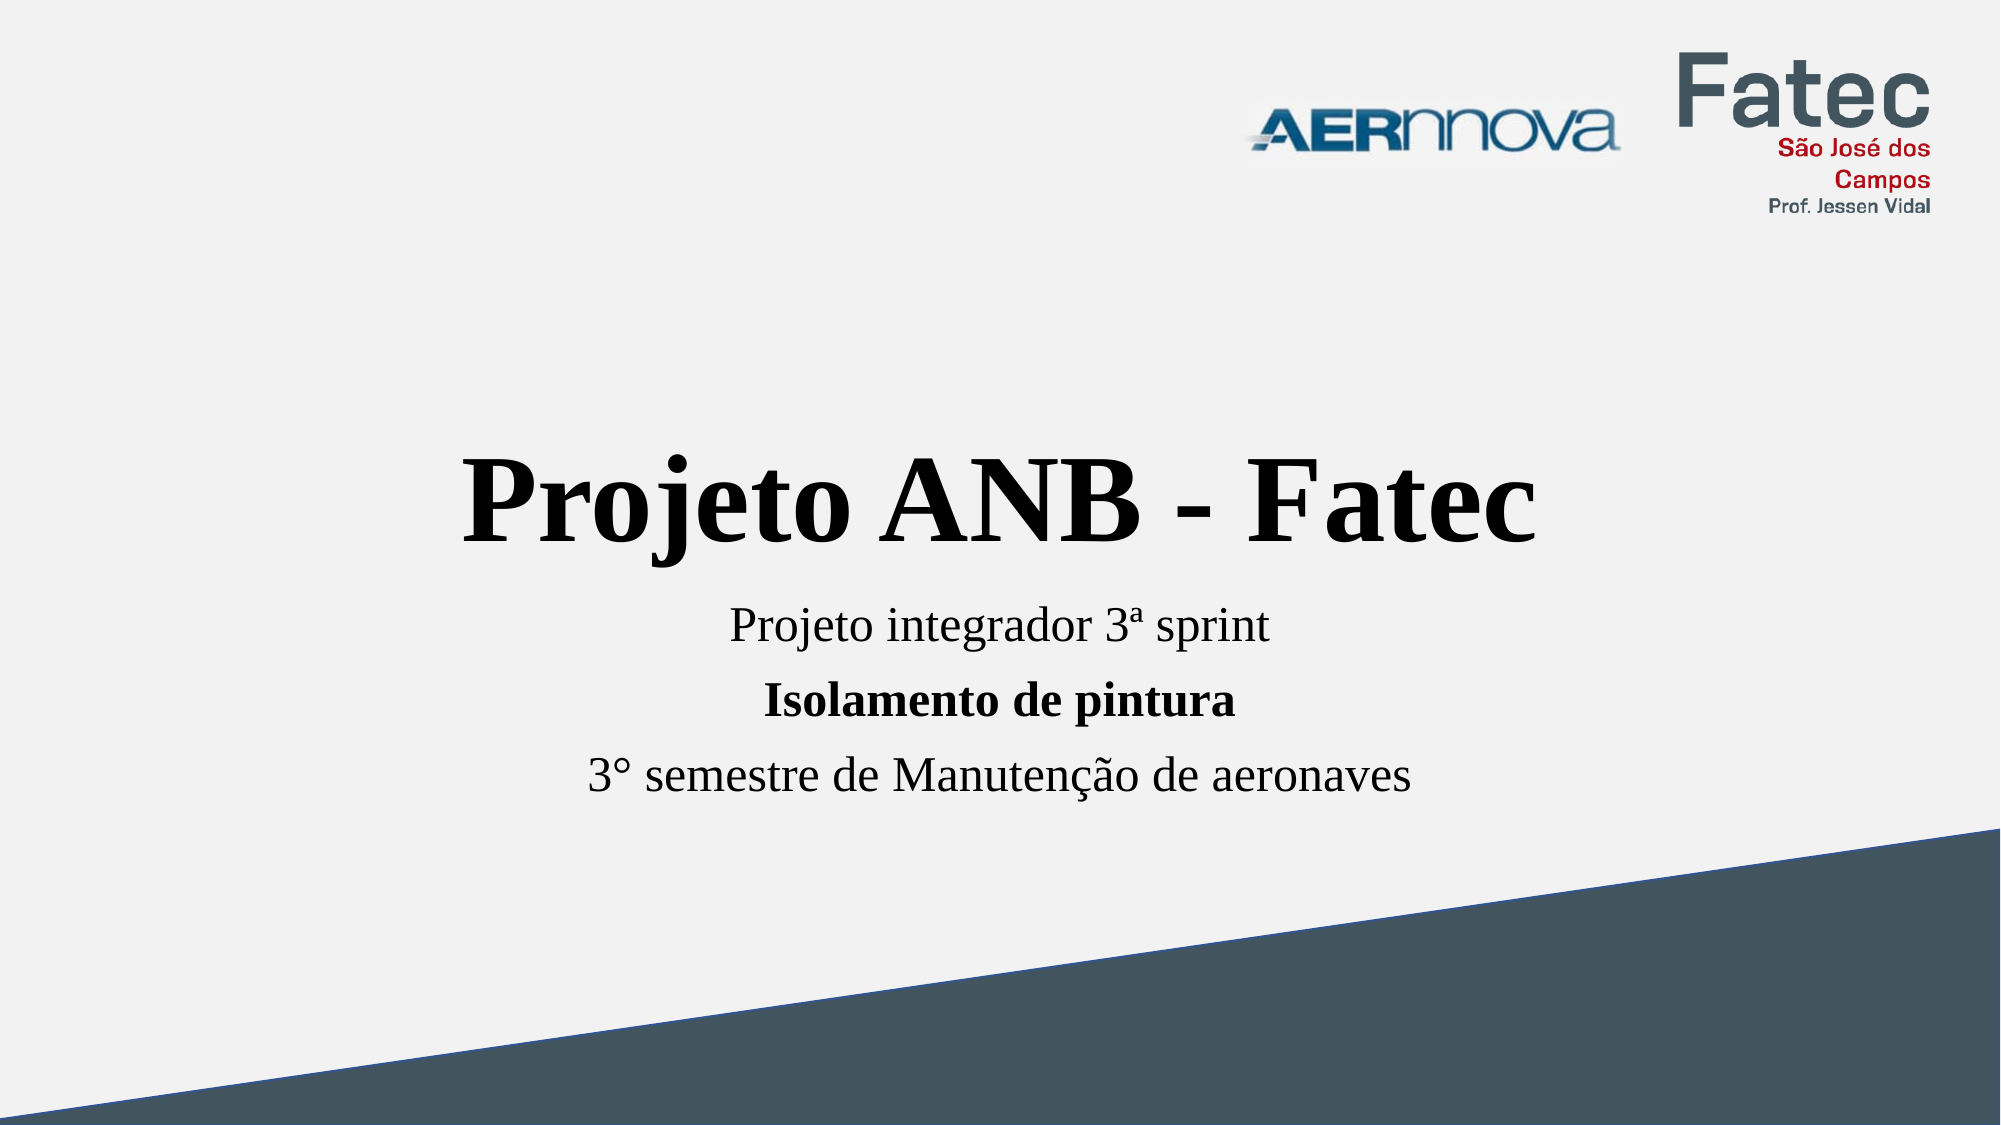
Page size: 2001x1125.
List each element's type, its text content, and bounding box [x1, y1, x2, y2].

title Projeto ANB - Fatec [249, 184, 1750, 576]
picture [1637, 52, 1971, 213]
picture [1263, 114, 1605, 151]
subtitle Projeto integrador 3ª sprint Isolamento de pintura 3° semestre de Manutenção de aeronaves [249, 590, 1750, 863]
